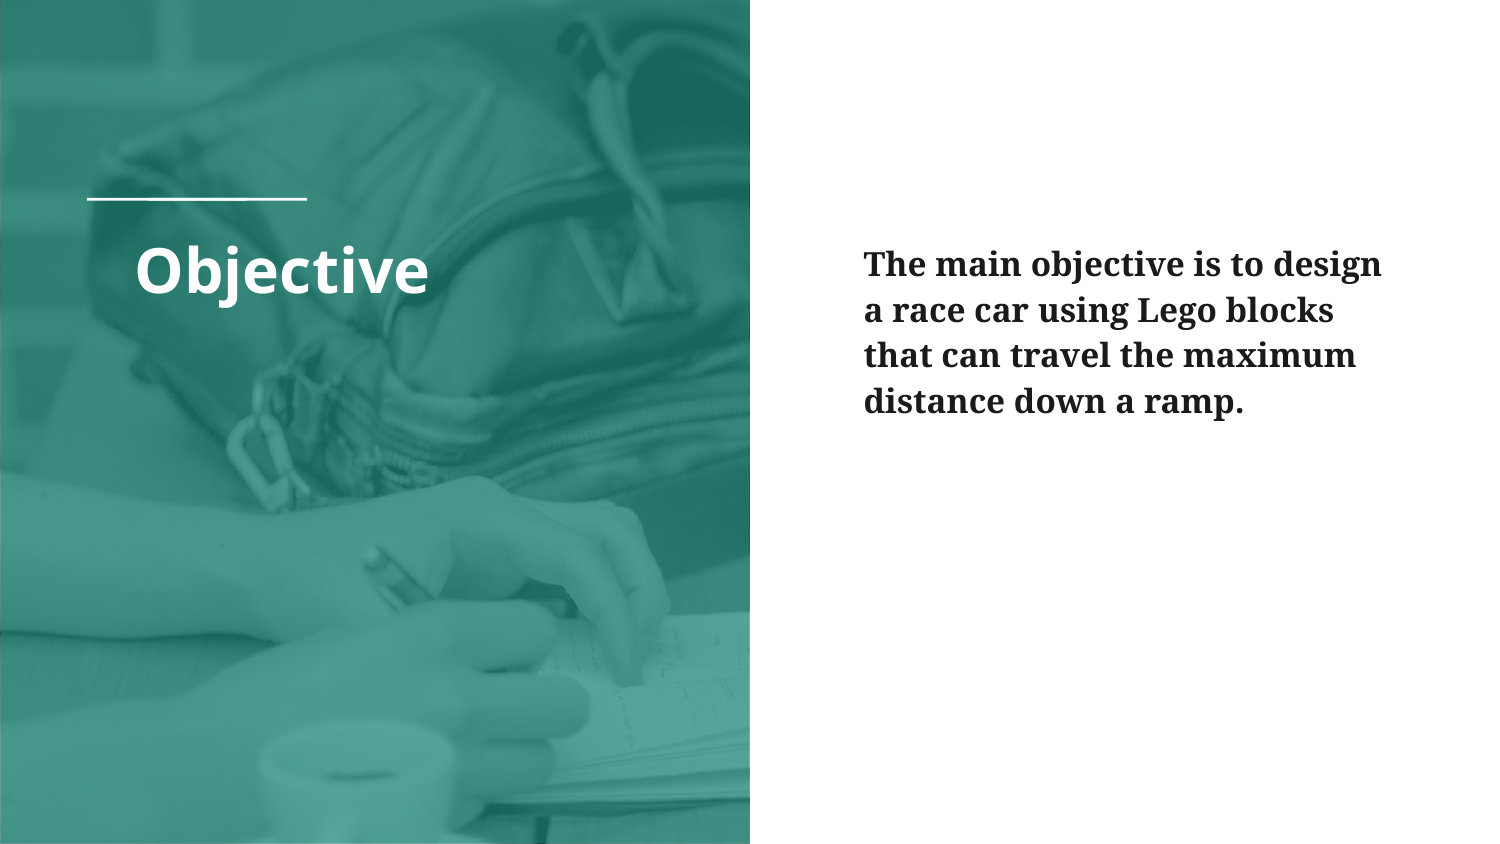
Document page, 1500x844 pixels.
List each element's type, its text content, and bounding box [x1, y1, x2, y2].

list The main objective is to design a race car using Lego blocks that can travel the maximum distance down a ramp. [848, 221, 1403, 719]
title Objective [119, 216, 662, 494]
